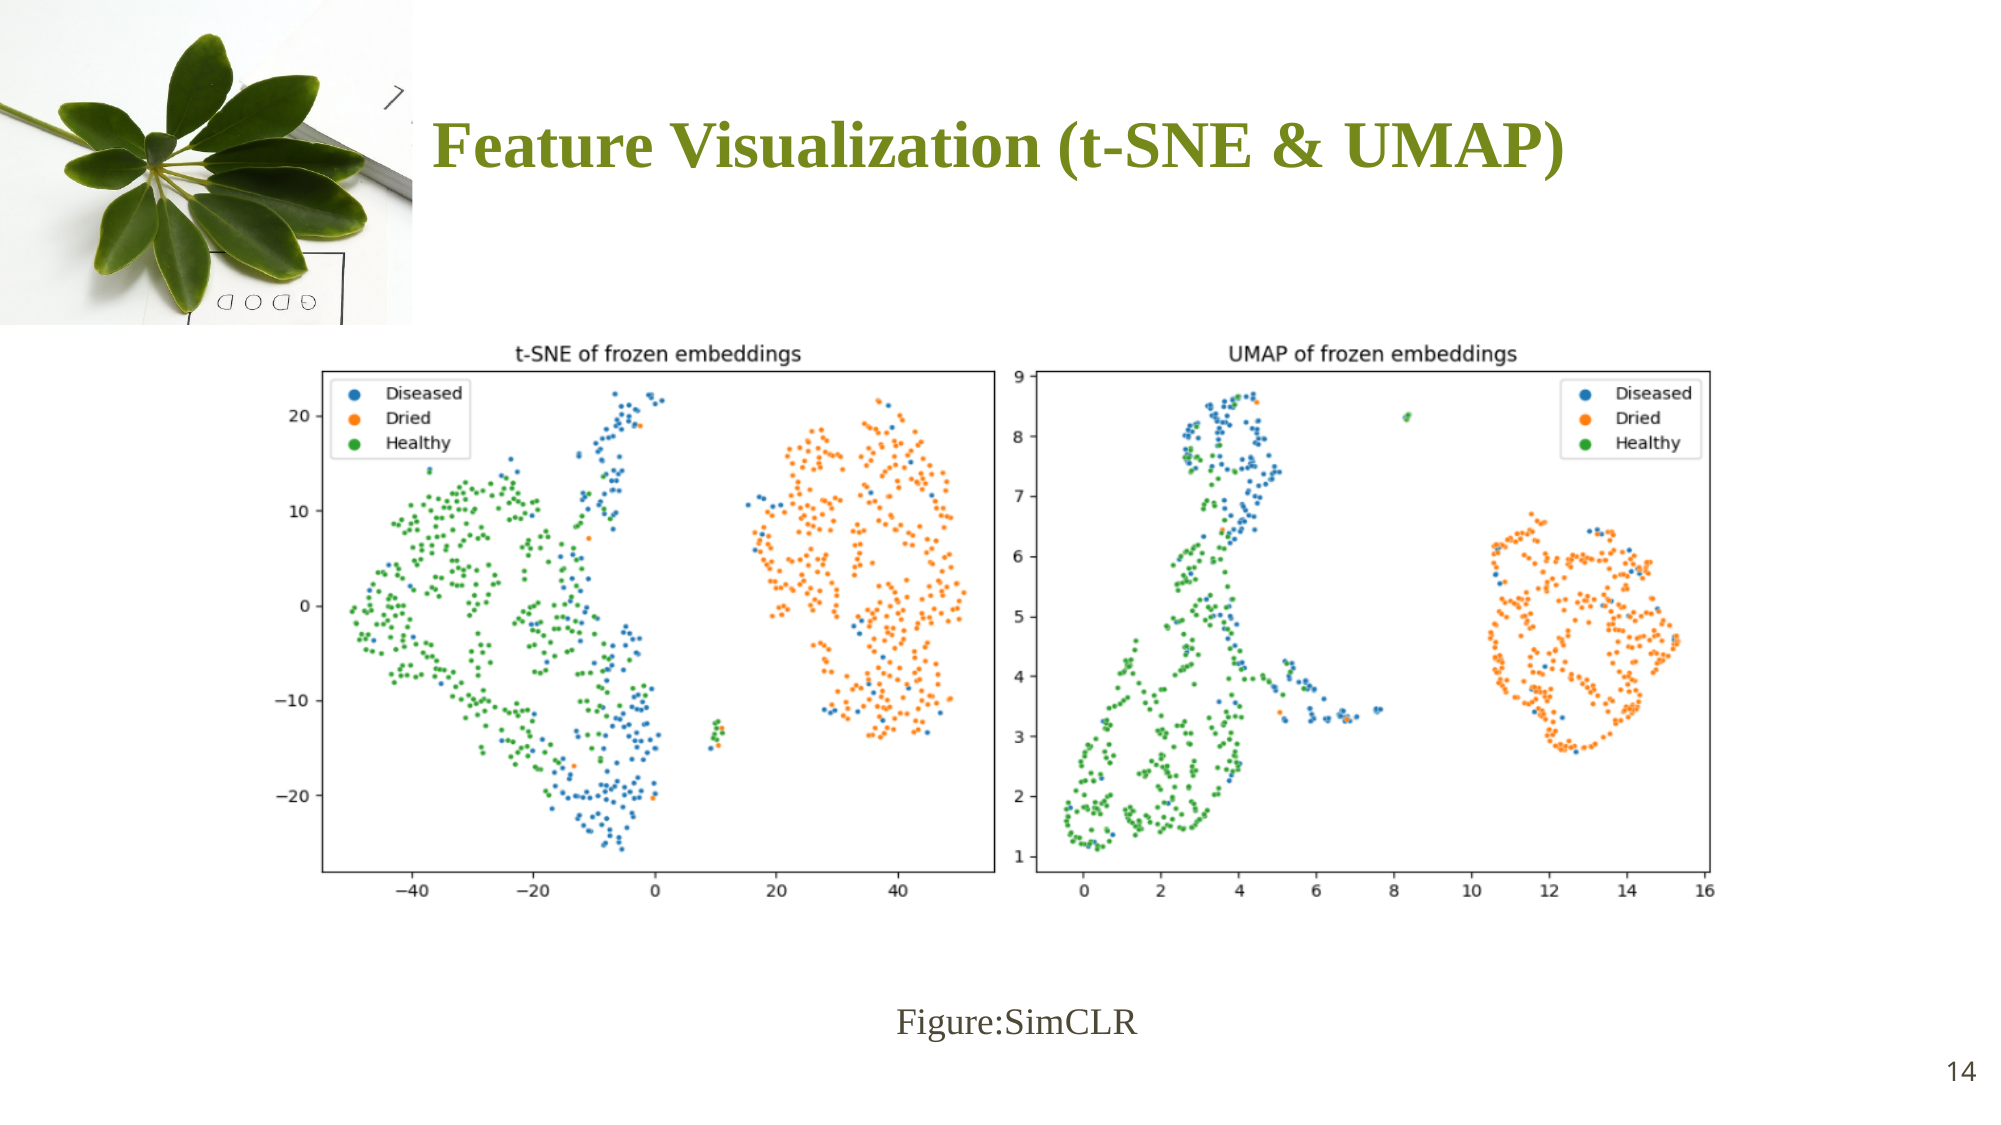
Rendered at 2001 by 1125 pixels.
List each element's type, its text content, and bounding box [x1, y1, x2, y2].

text_box Figure:SimCLR [573, 982, 1461, 1057]
text_box Feature Visualization (t-SNE & UMAP) [417, 93, 1712, 189]
slide_number ‹#› [1871, 1038, 1992, 1125]
picture [272, 342, 1728, 912]
picture [0, 0, 413, 325]
